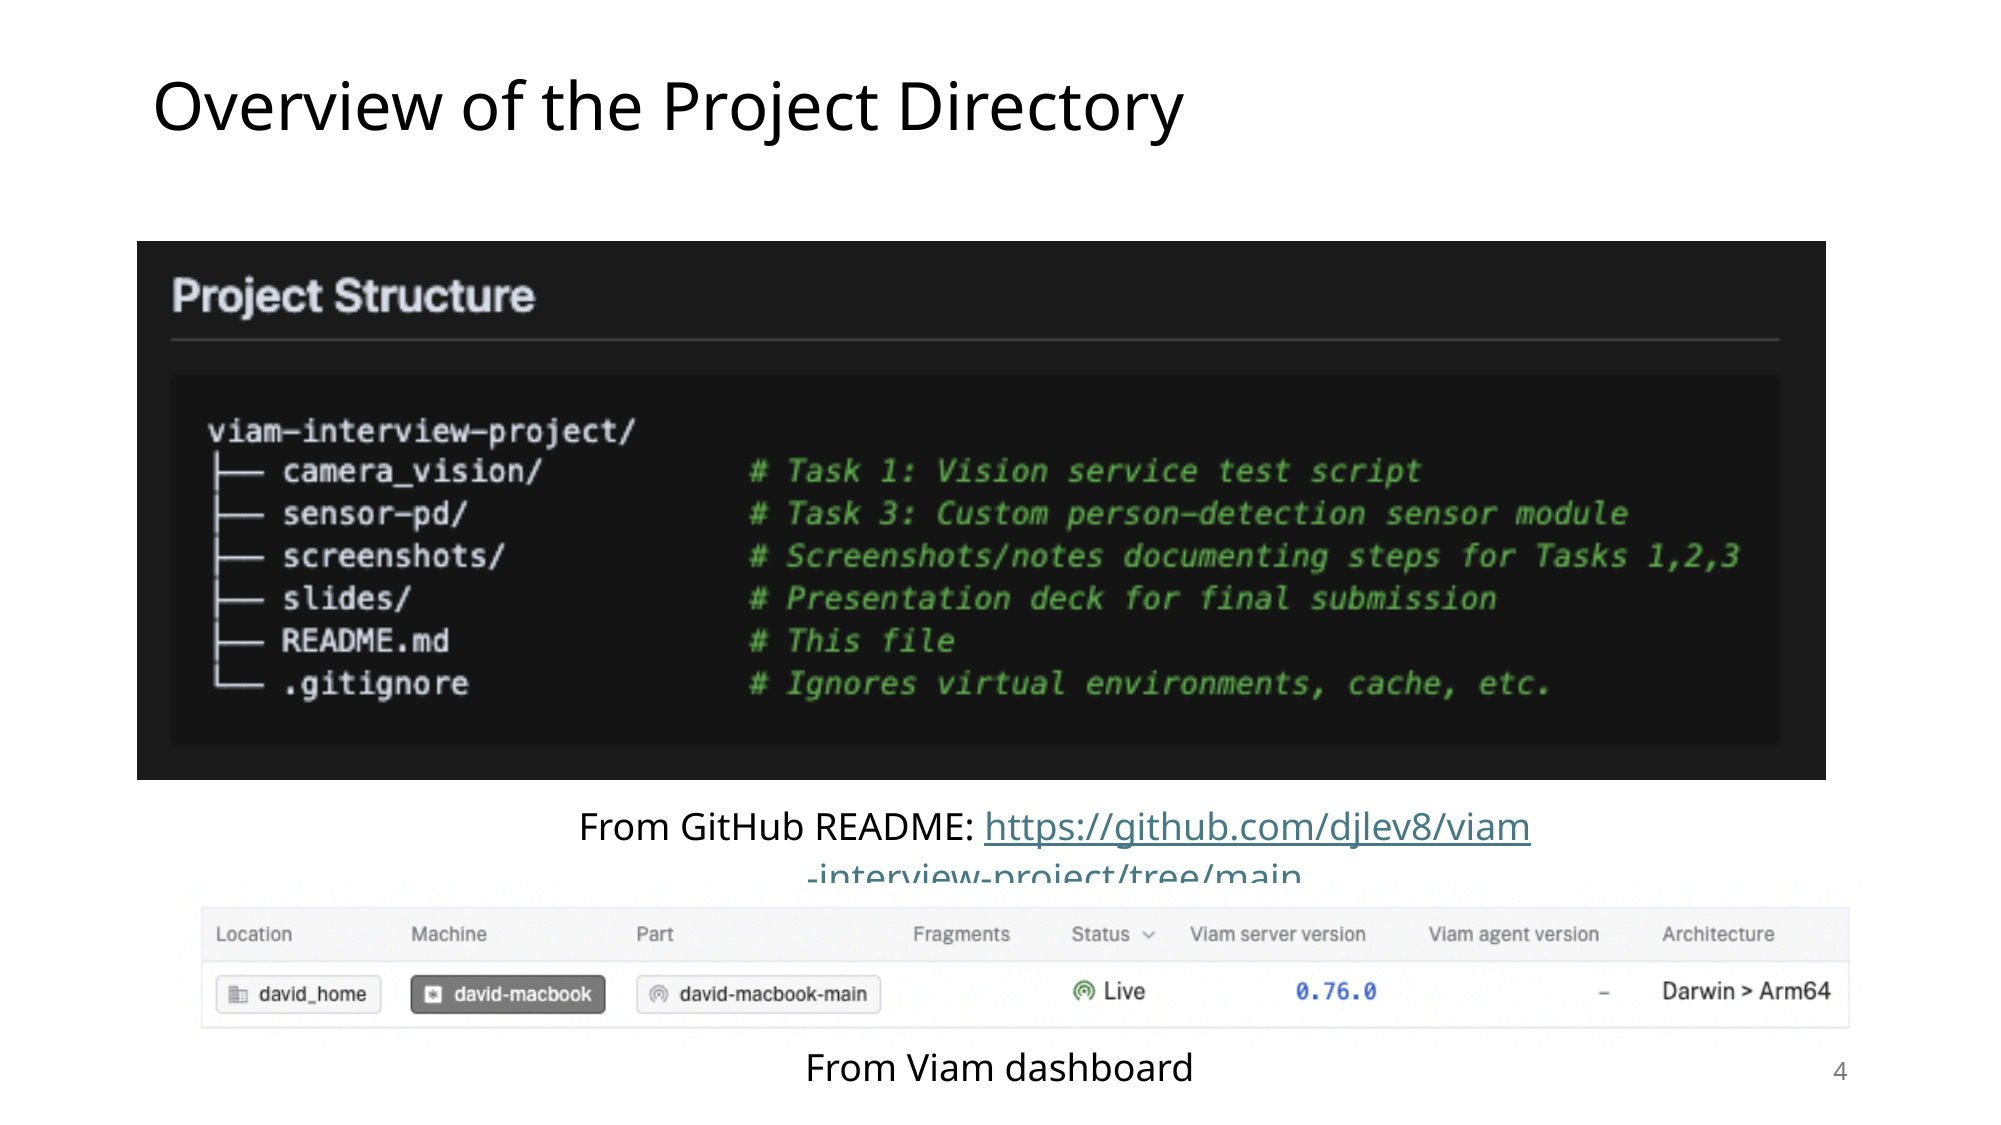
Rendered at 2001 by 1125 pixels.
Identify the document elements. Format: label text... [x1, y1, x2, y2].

title Overview of the Project Directory [137, 0, 1863, 218]
text_box From Viam dashboard [765, 1046, 1235, 1096]
slide_number 4 [1412, 1046, 1863, 1103]
picture [173, 882, 1863, 1046]
picture [136, 240, 1827, 780]
text_box From GitHub README: https://github.com/djlev8/viam-interview-project/tree/main [342, 795, 1768, 882]
